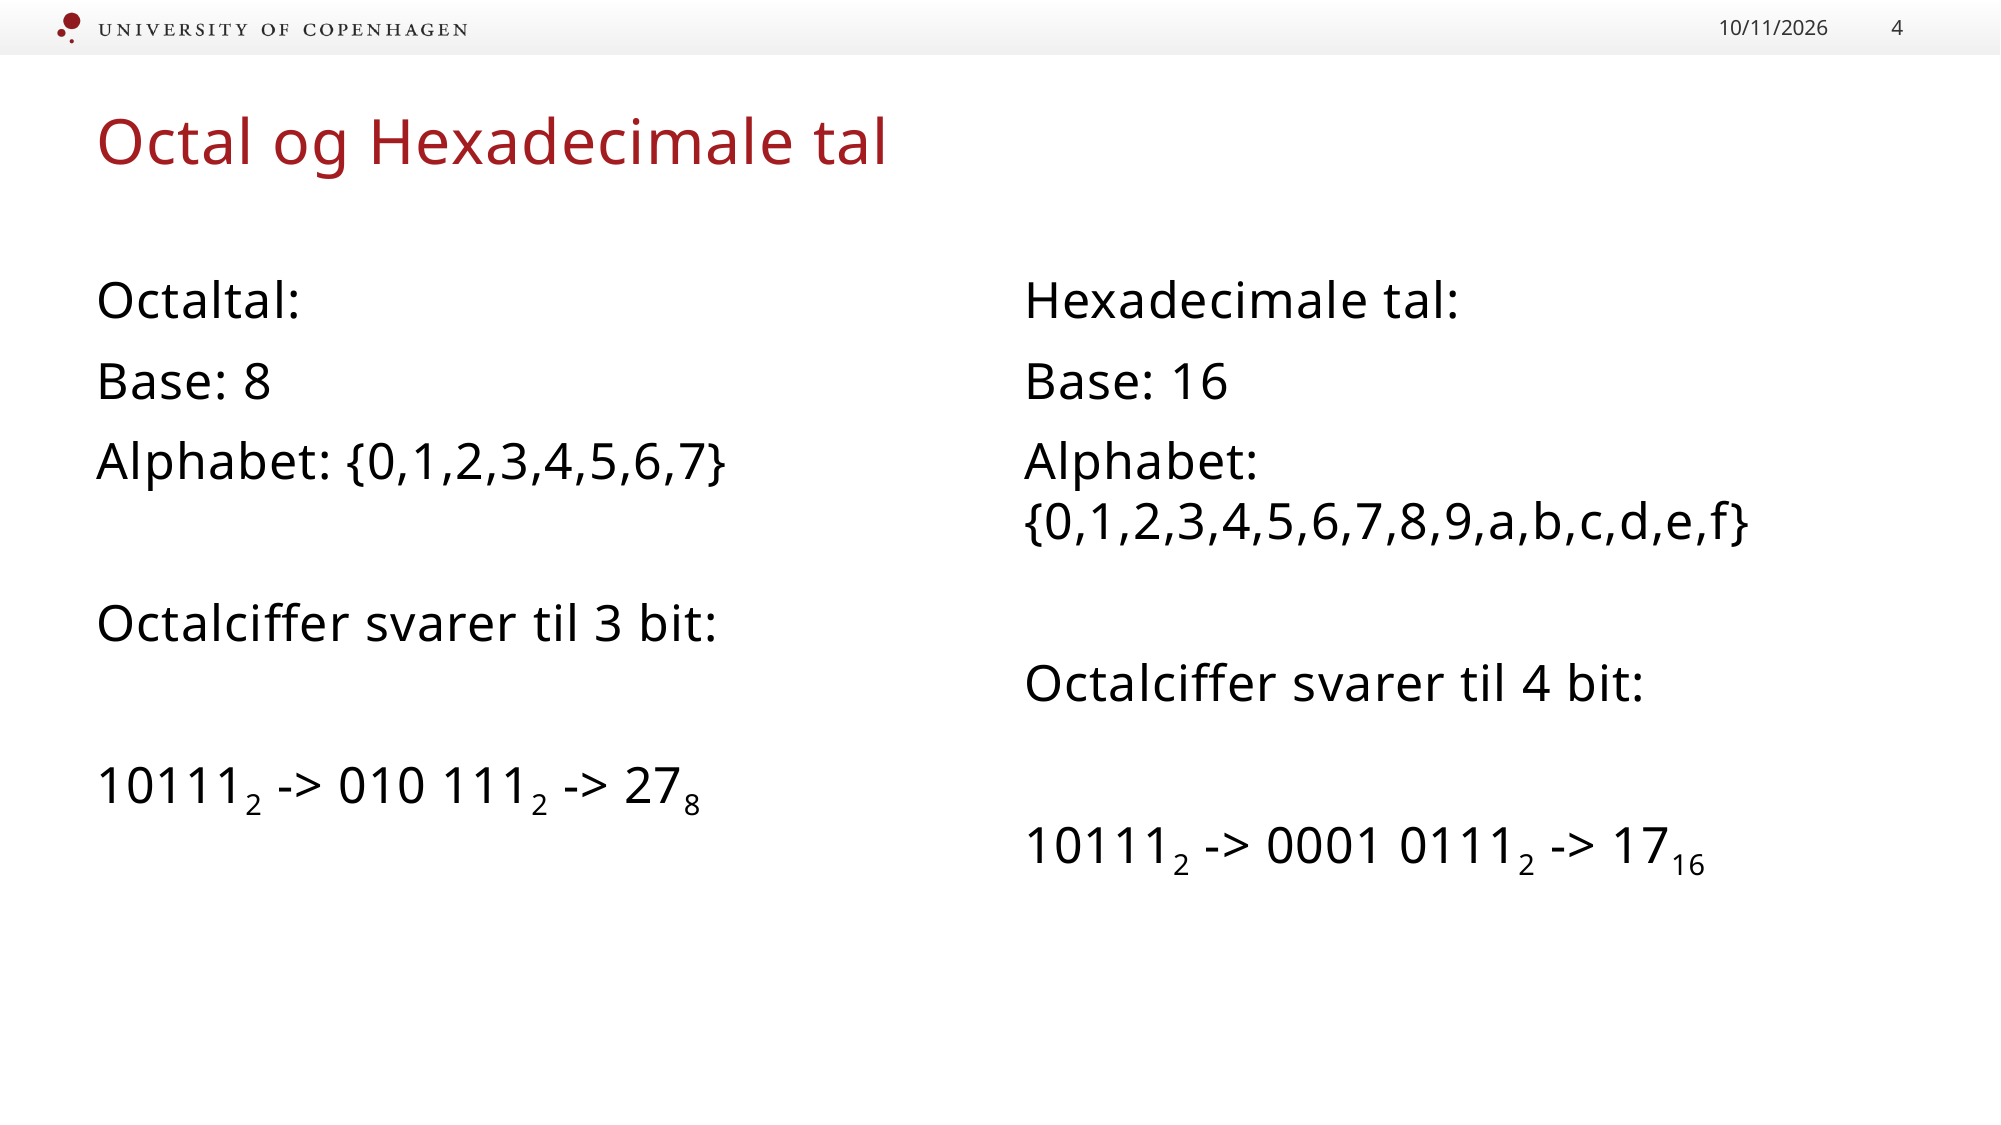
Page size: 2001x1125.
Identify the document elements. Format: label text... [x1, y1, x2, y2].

list Hexadecimale tal: Base: 16 Alphabet: {0,1,2,3,4,5,6,7,8,9,a,b,c,d,e,f} Octalciffer svarer til 4 bit: 101112 -> 0001 01112 -> 1716 [1024, 268, 1983, 1036]
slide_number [1694, 14, 1829, 43]
picture [92, 15, 475, 42]
slide_number 4 [1840, 14, 1904, 43]
list Octaltal: Base: 8 Alphabet: {0,1,2,3,4,5,6,7} Octalciffer svarer til 3 bit: 101112 -> 010 1112 -> 278 [96, 268, 976, 1036]
title Octal og Hexadecimale tal [96, 101, 1904, 244]
